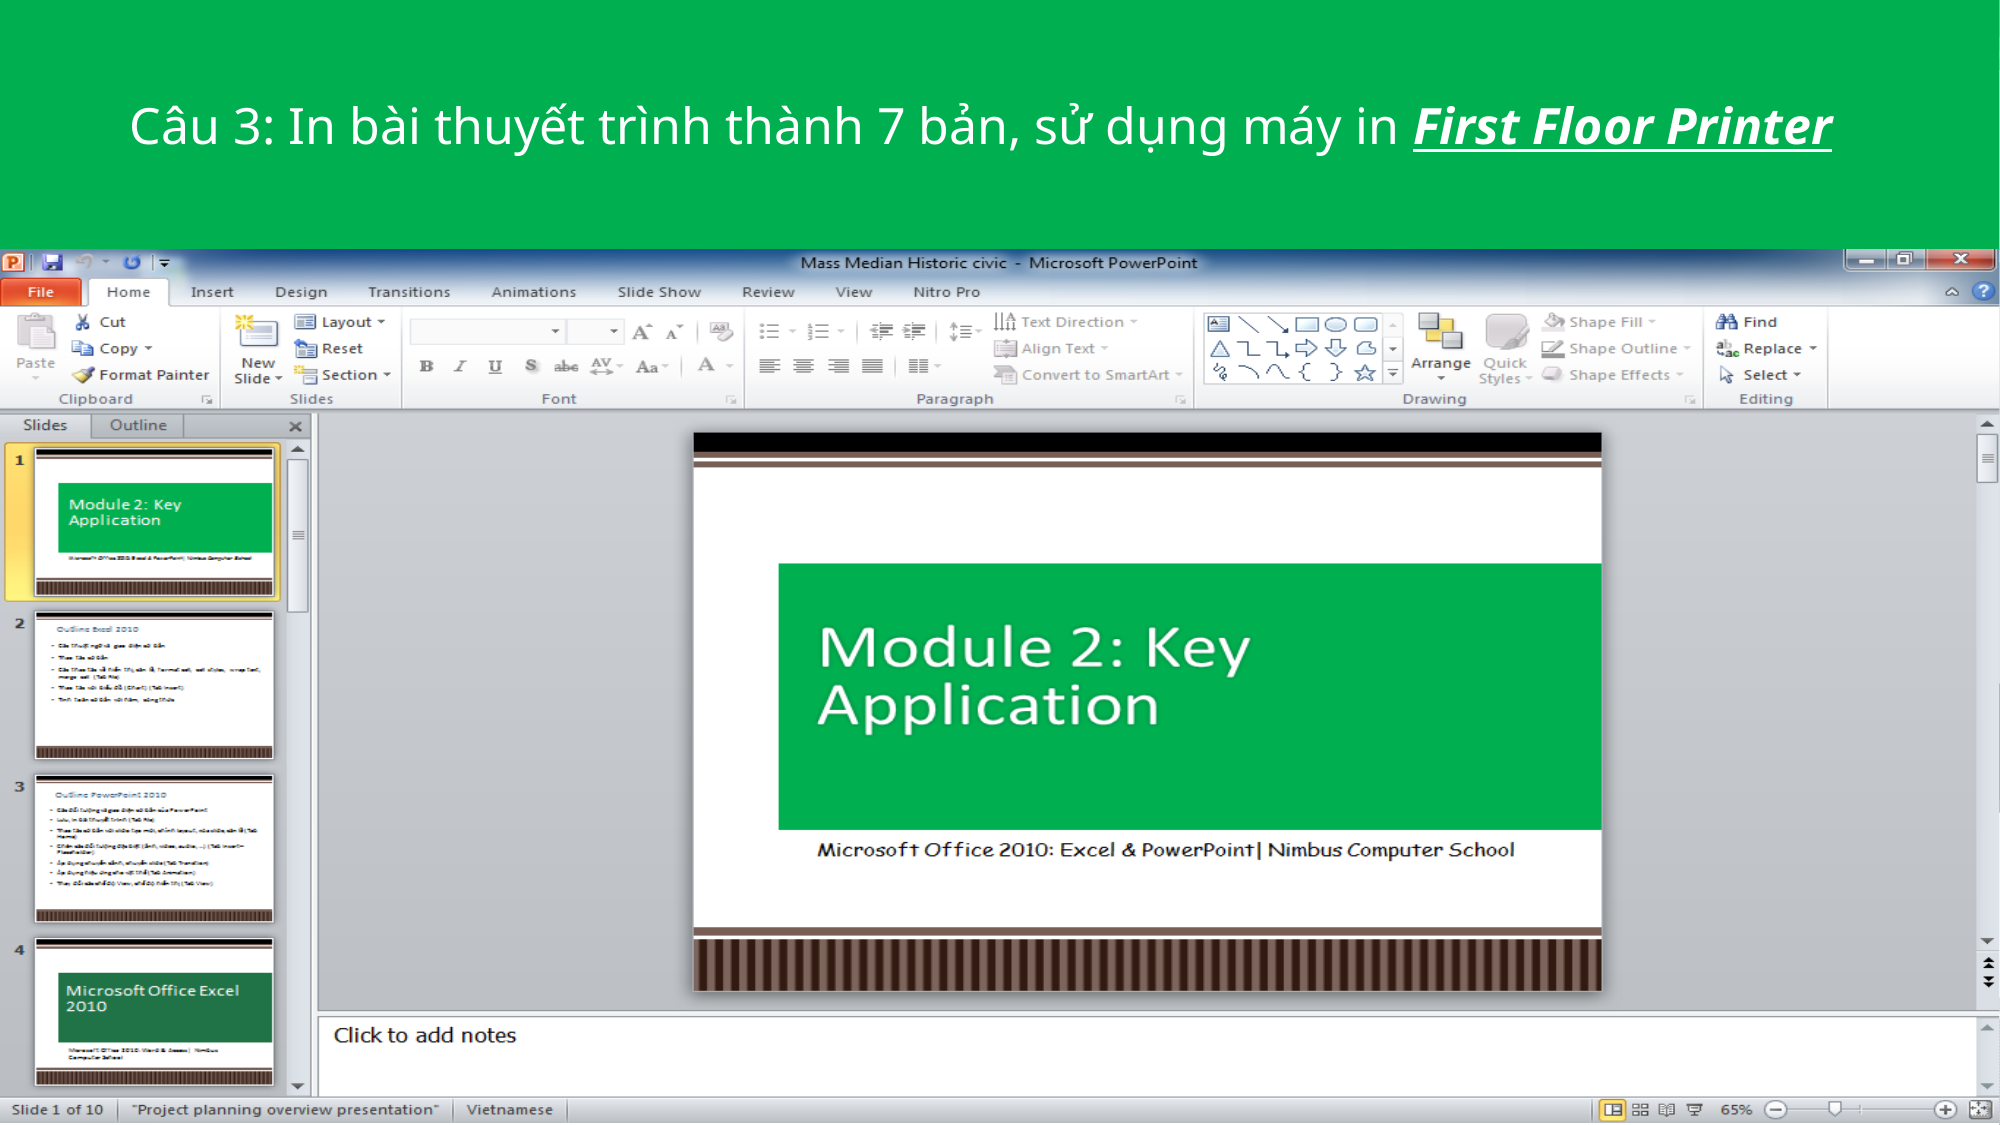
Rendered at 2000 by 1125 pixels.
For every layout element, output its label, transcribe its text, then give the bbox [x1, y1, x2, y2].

text_box Câu 3: In bài thuyết trình thành 7 bản, sử dụng máy in First Floor Printer [0, 87, 1963, 163]
text_box [0, 0, 2000, 249]
picture [0, 249, 2000, 1125]
